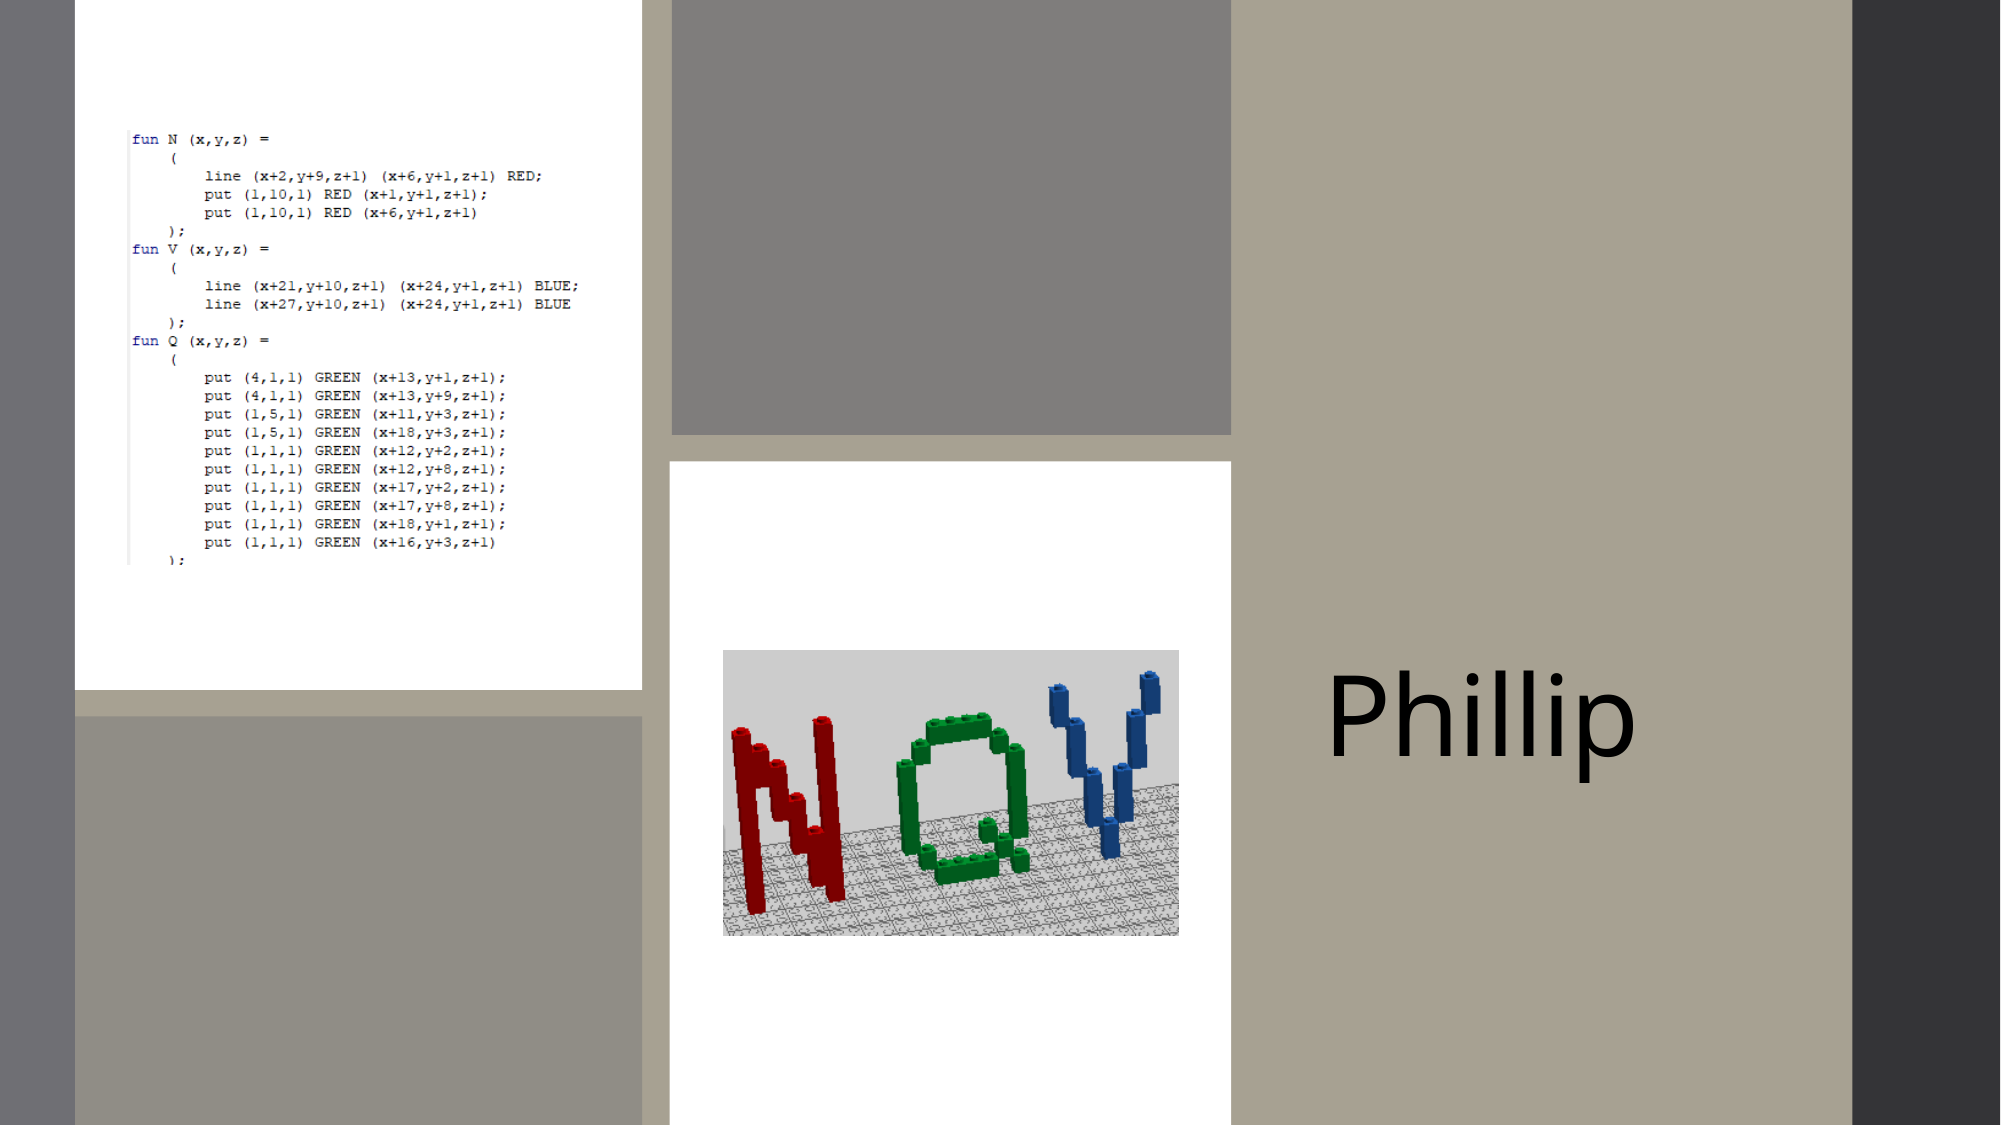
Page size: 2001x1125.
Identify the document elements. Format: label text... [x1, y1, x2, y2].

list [127, 129, 593, 565]
text_box [671, 0, 1232, 436]
text_box [74, 0, 643, 691]
text_box [74, 715, 643, 1125]
title Phillip [1308, 124, 1822, 788]
text_box [0, 0, 76, 1125]
text_box [669, 460, 1232, 1125]
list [723, 650, 1179, 936]
